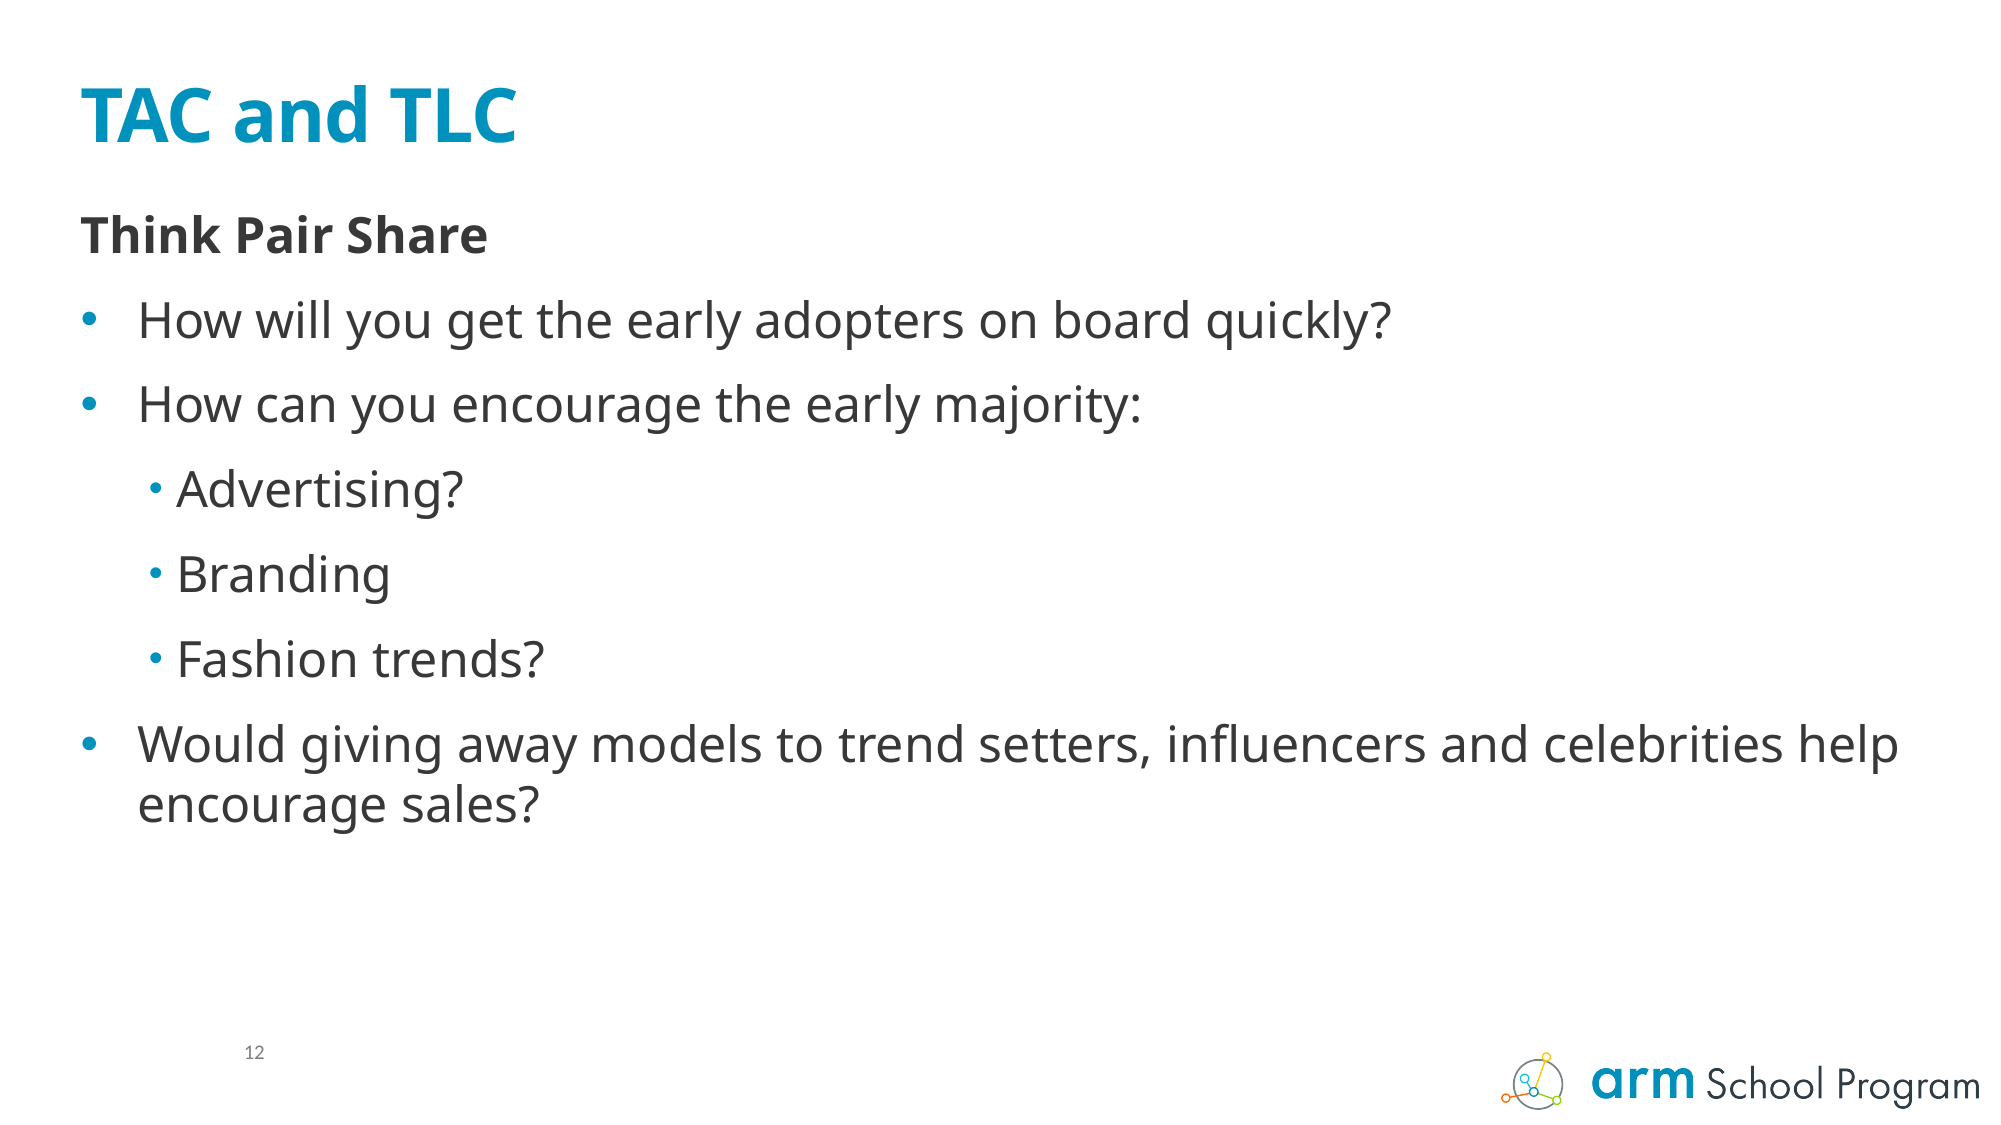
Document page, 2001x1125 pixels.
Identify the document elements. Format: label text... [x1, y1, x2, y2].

list Think Pair Share How will you get the early adopters on board quickly? How can you encourage the early majority: Advertising? Branding Fashion trends? Would giving away models to trend setters, influencers and celebrities help encourage sales? [80, 203, 1915, 957]
picture [1501, 1052, 1979, 1110]
title TAC and TLC [80, 48, 1915, 158]
